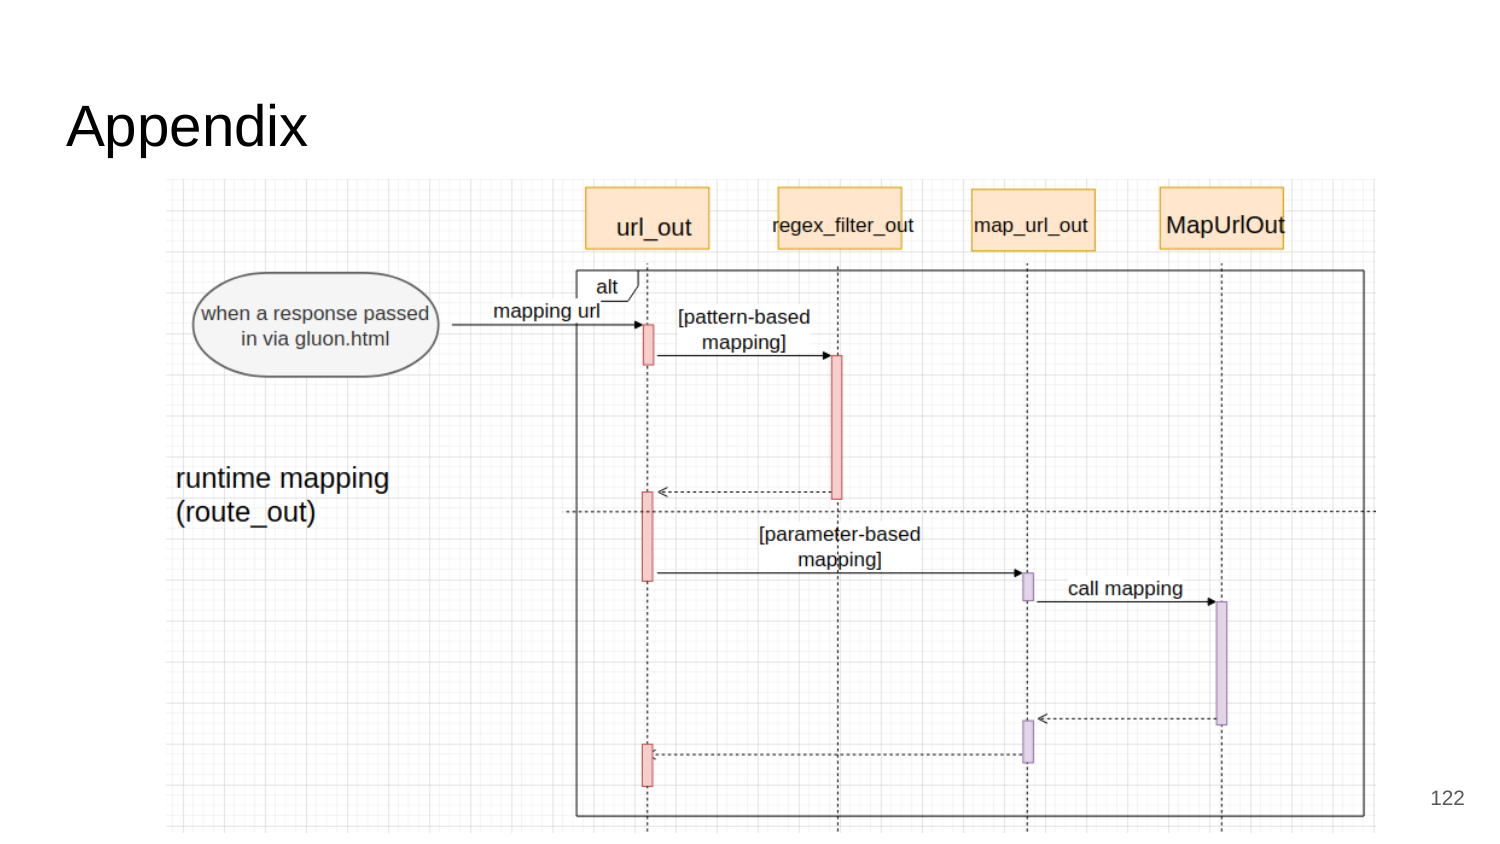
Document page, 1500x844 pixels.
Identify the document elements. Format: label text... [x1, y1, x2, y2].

title Appendix [51, 72, 1449, 167]
picture [166, 178, 1376, 834]
slide_number ‹#› [1389, 764, 1480, 830]
